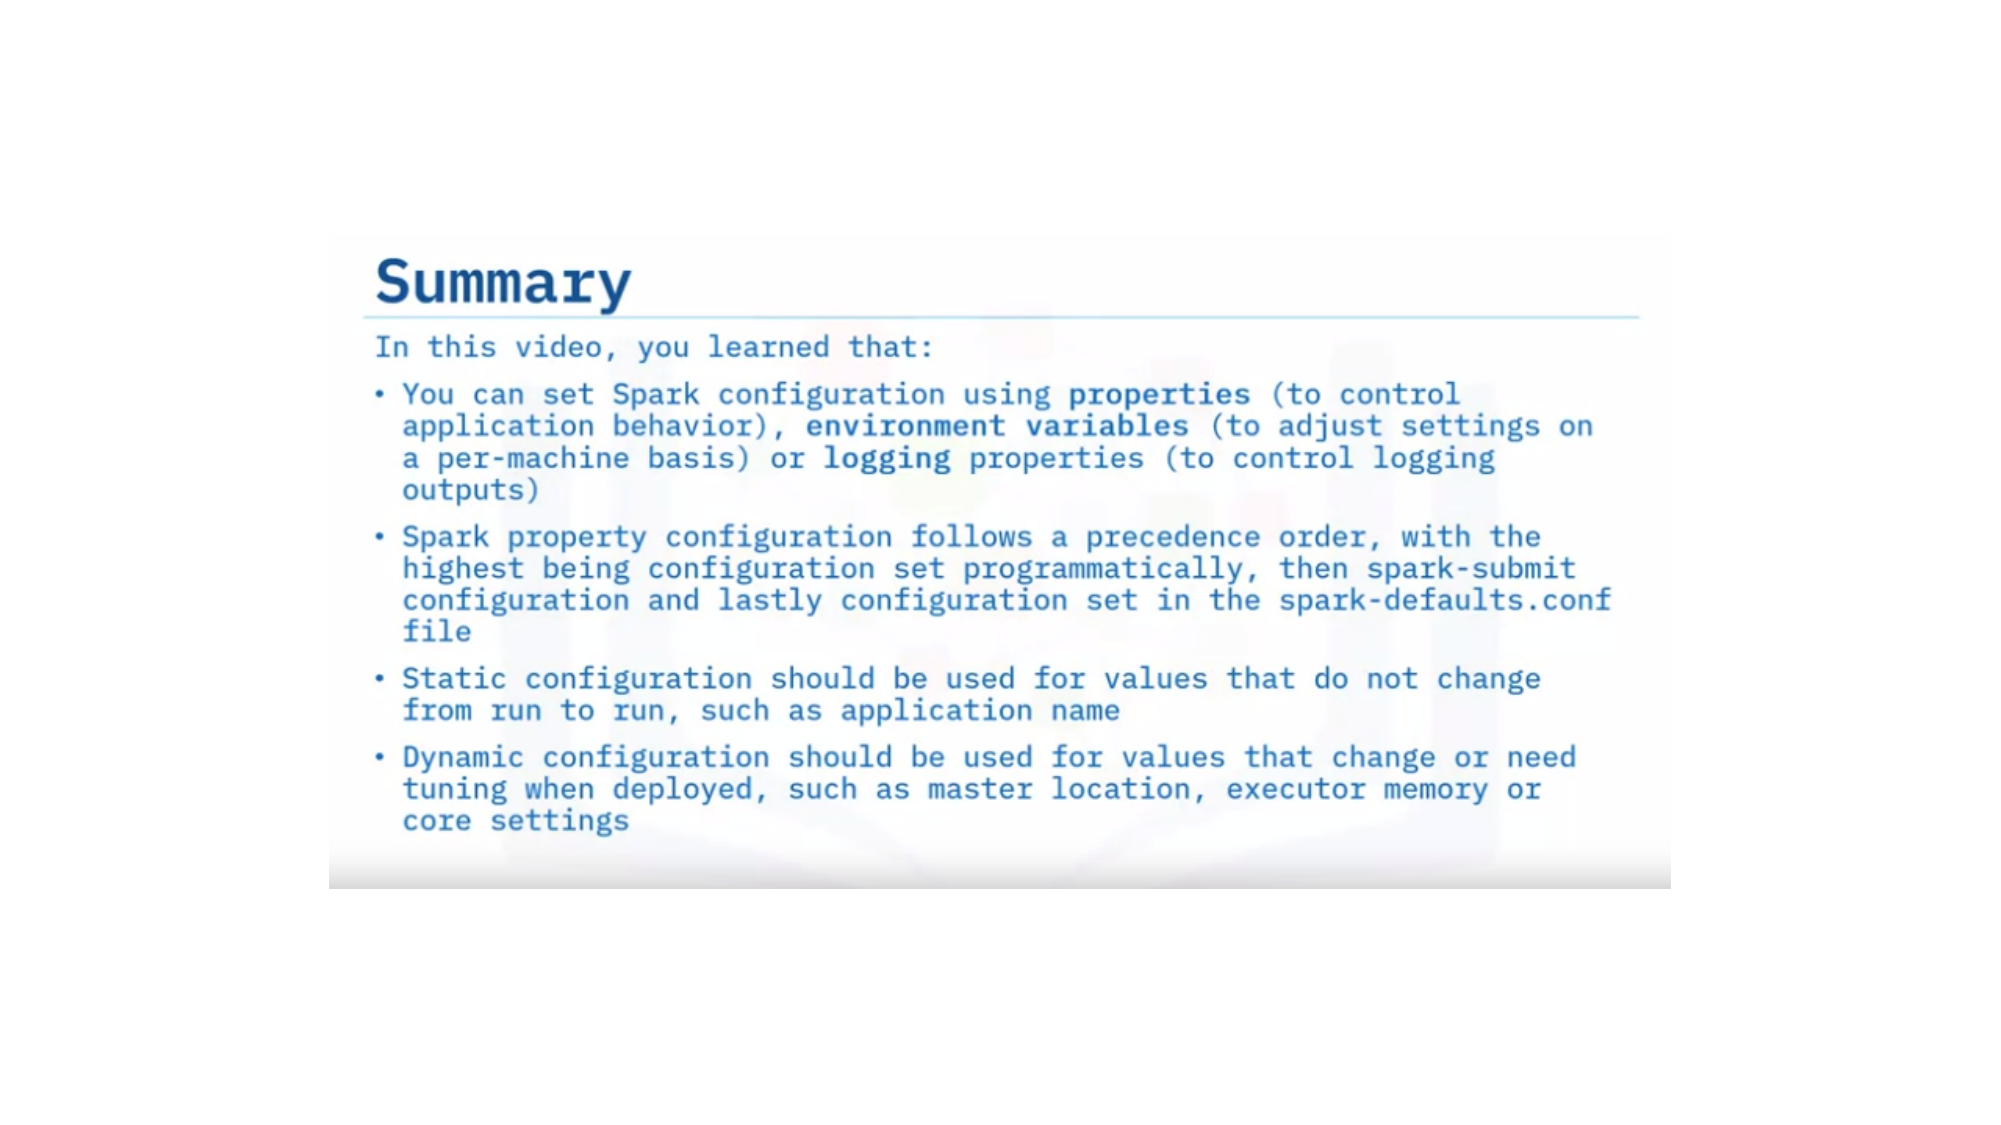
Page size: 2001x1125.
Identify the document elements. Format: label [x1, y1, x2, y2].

picture [329, 235, 1671, 889]
